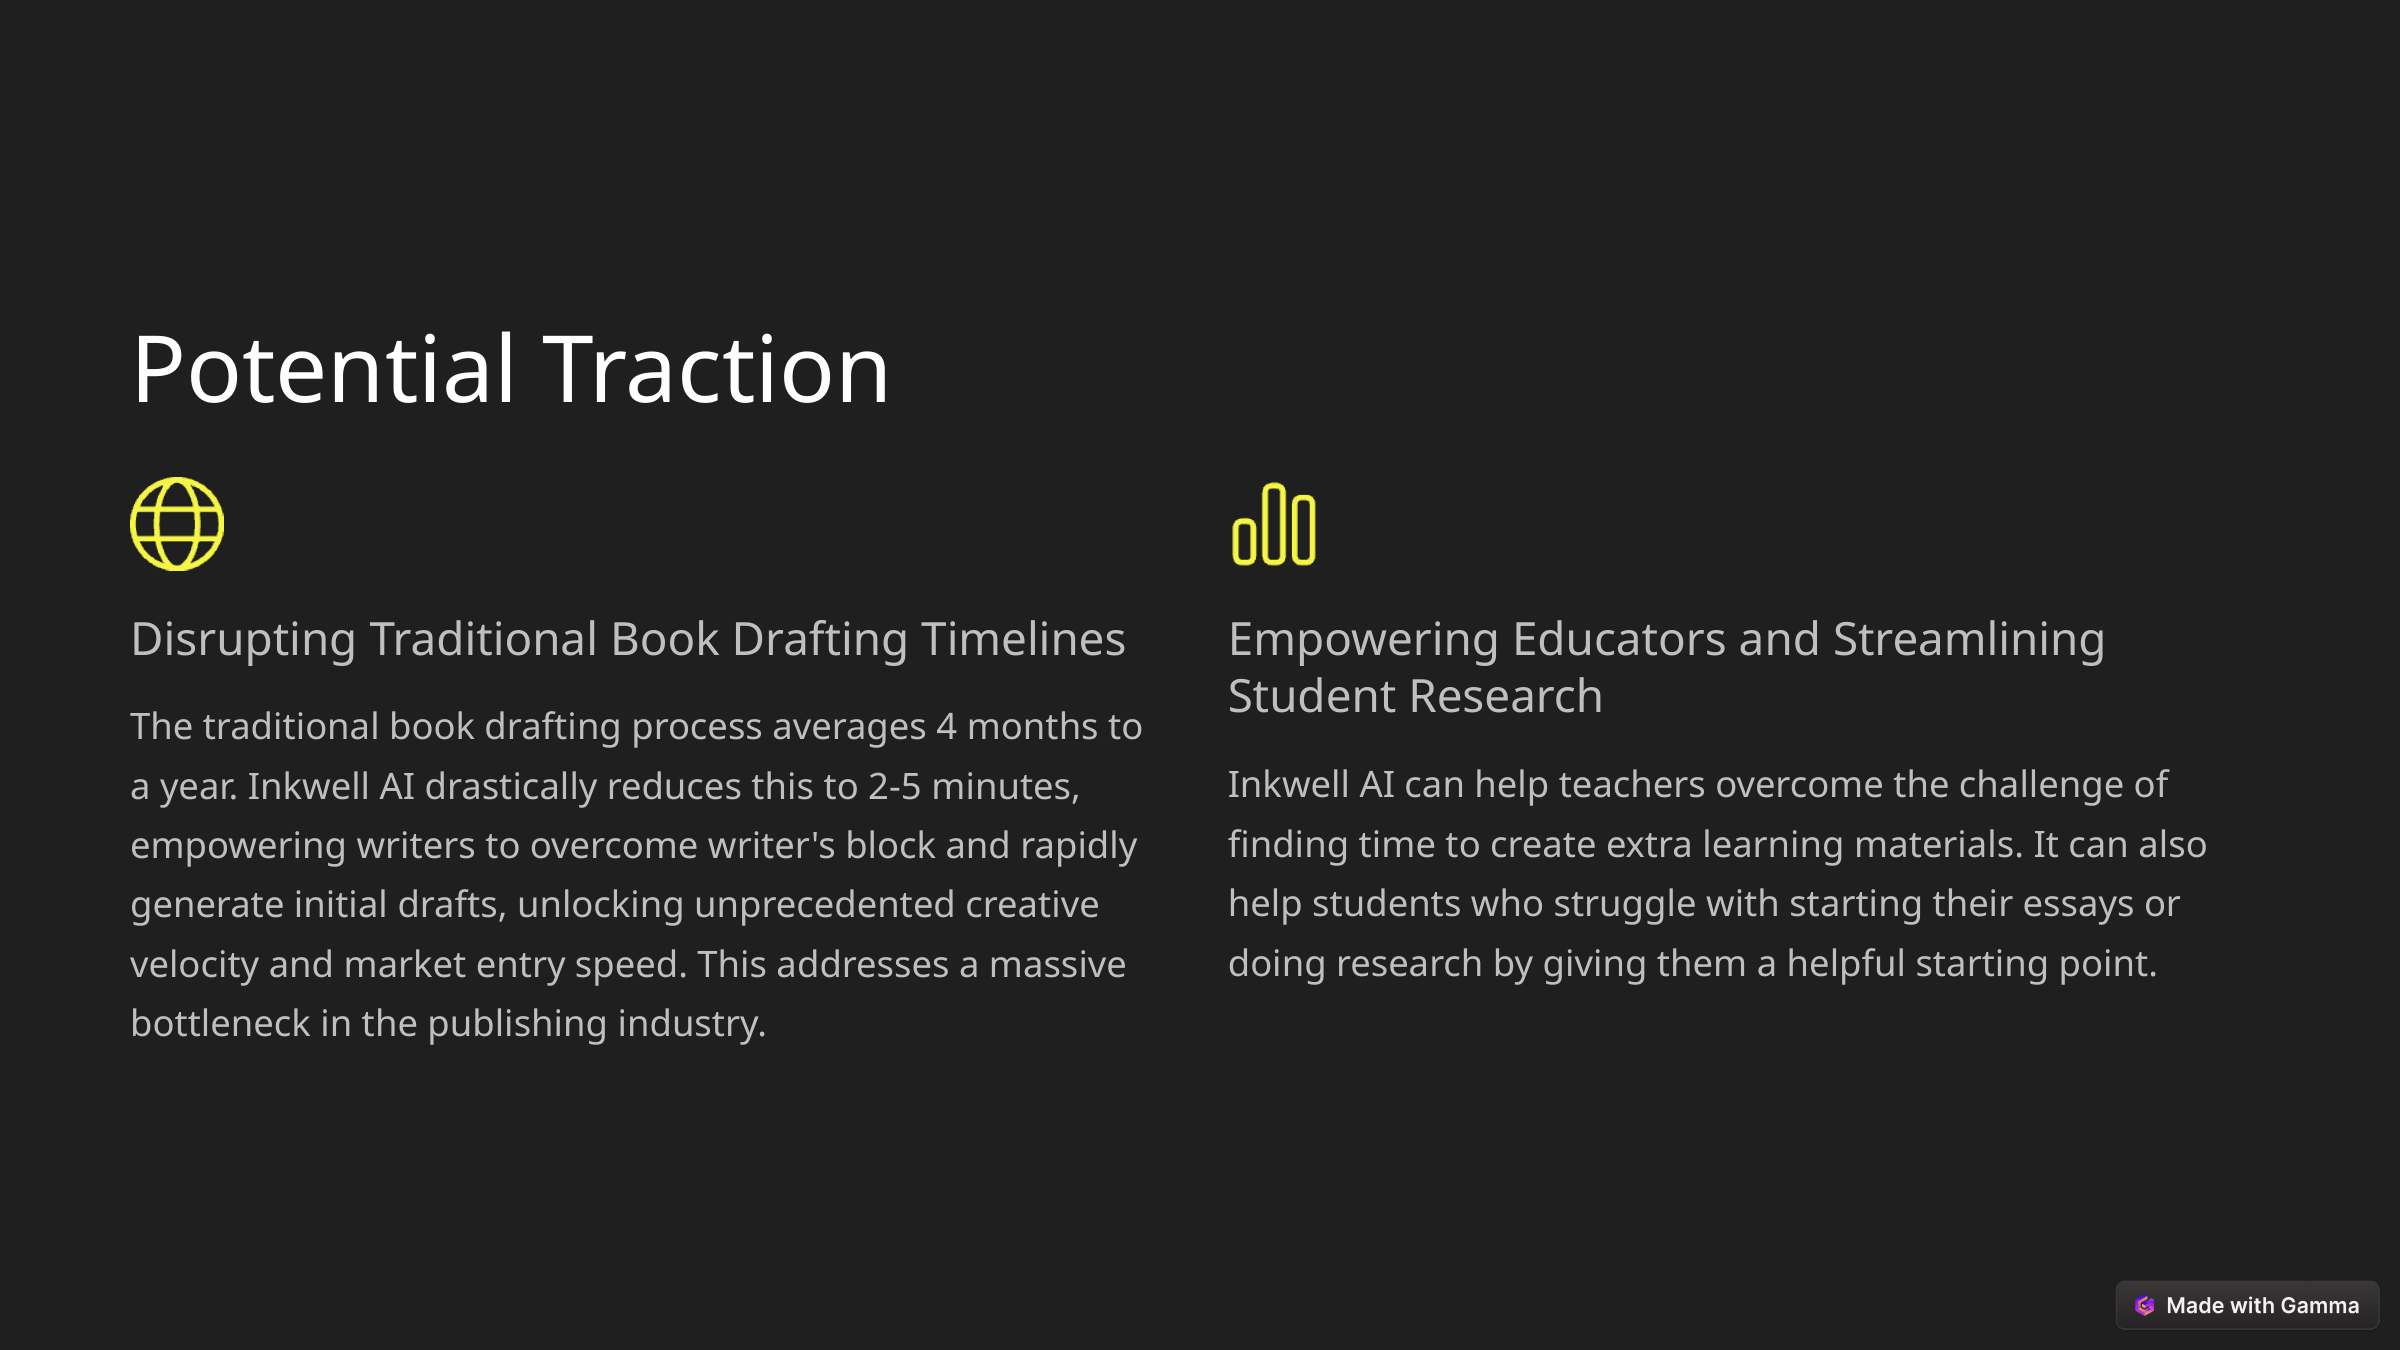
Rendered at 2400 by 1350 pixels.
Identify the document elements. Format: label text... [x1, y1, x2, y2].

picture [1227, 477, 1321, 571]
text_box Disrupting Traditional Book Drafting Timelines [130, 607, 1127, 666]
text_box Inkwell AI can help teachers overcome the challenge of finding time to create extra learning materials. It can also help students who struggle with starting their essays or doing research by giving them a helpful starting point. [1227, 745, 2270, 984]
picture [130, 477, 224, 571]
text_box The traditional book drafting process averages 4 months to a year. Inkwell AI drastically reduces this to 2-5 minutes, empowering writers to overcome writer's block and rapidly generate initial drafts, unlocking unprecedented creative velocity and market entry speed. This addresses a massive bottleneck in the publishing industry. [130, 687, 1172, 1045]
text_box Empowering Educators and Streamlining Student Research [1227, 607, 2270, 724]
picture [2106, 1271, 2389, 1339]
text_box Potential Traction [130, 305, 1061, 422]
